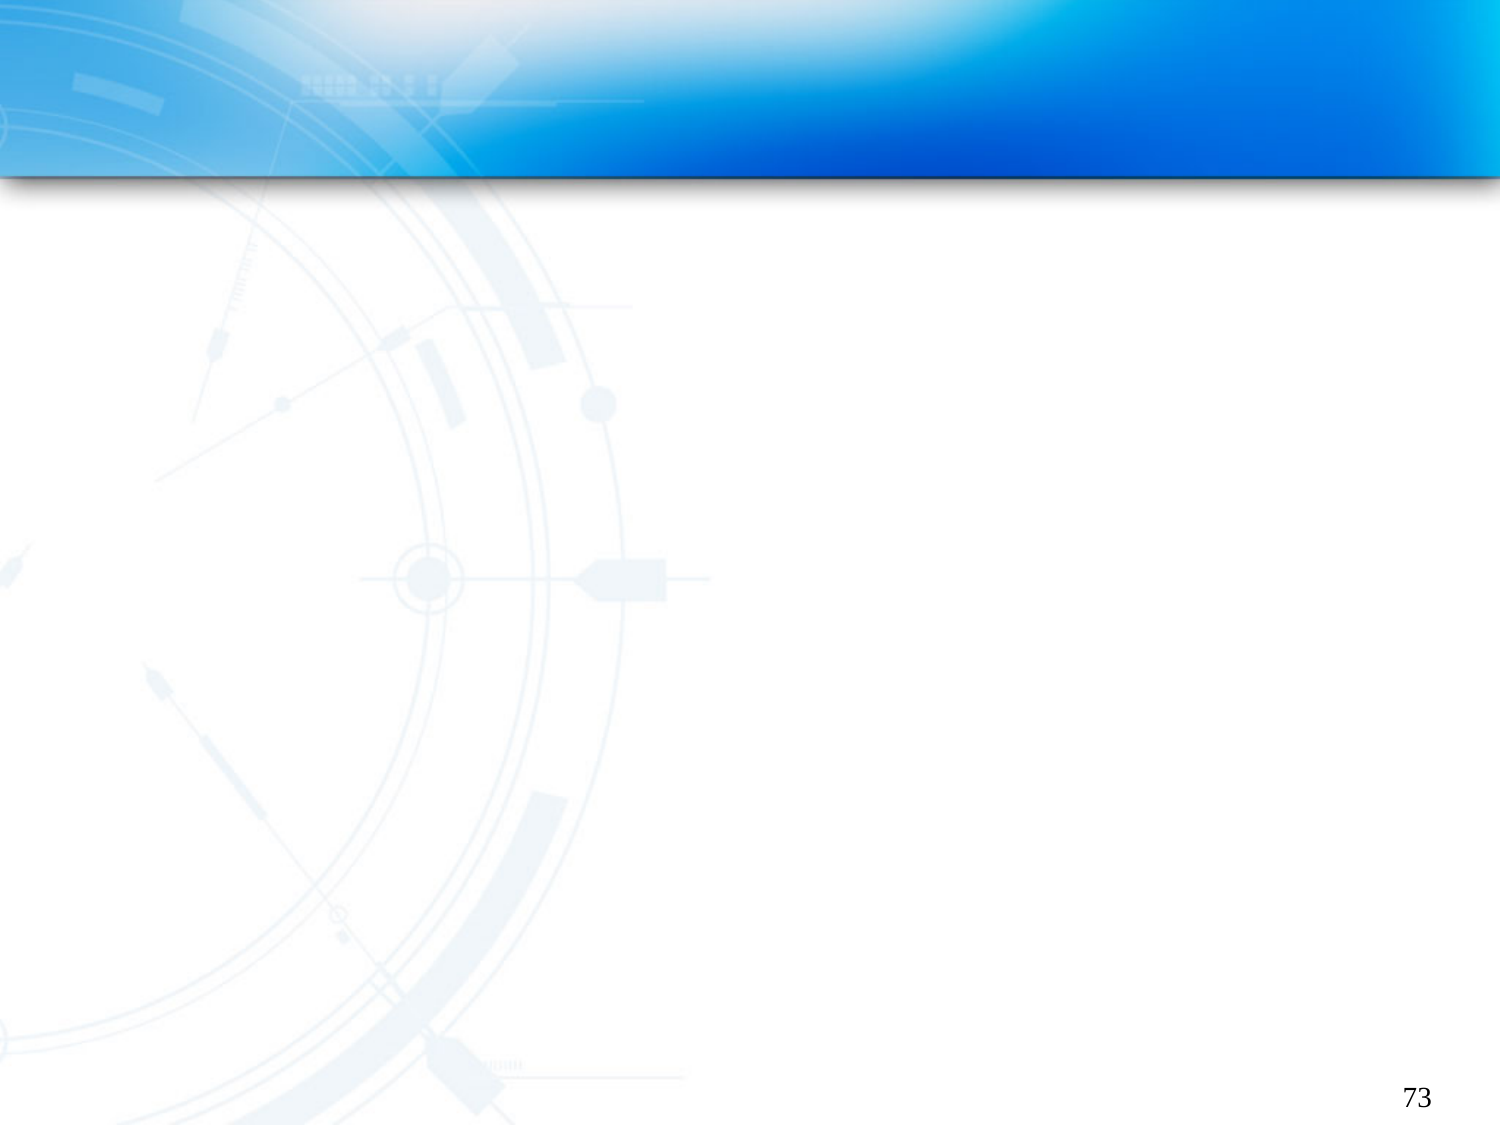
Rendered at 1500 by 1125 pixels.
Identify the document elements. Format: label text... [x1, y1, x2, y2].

slide_number 73 [1134, 1070, 1448, 1125]
picture [0, 0, 1500, 1125]
